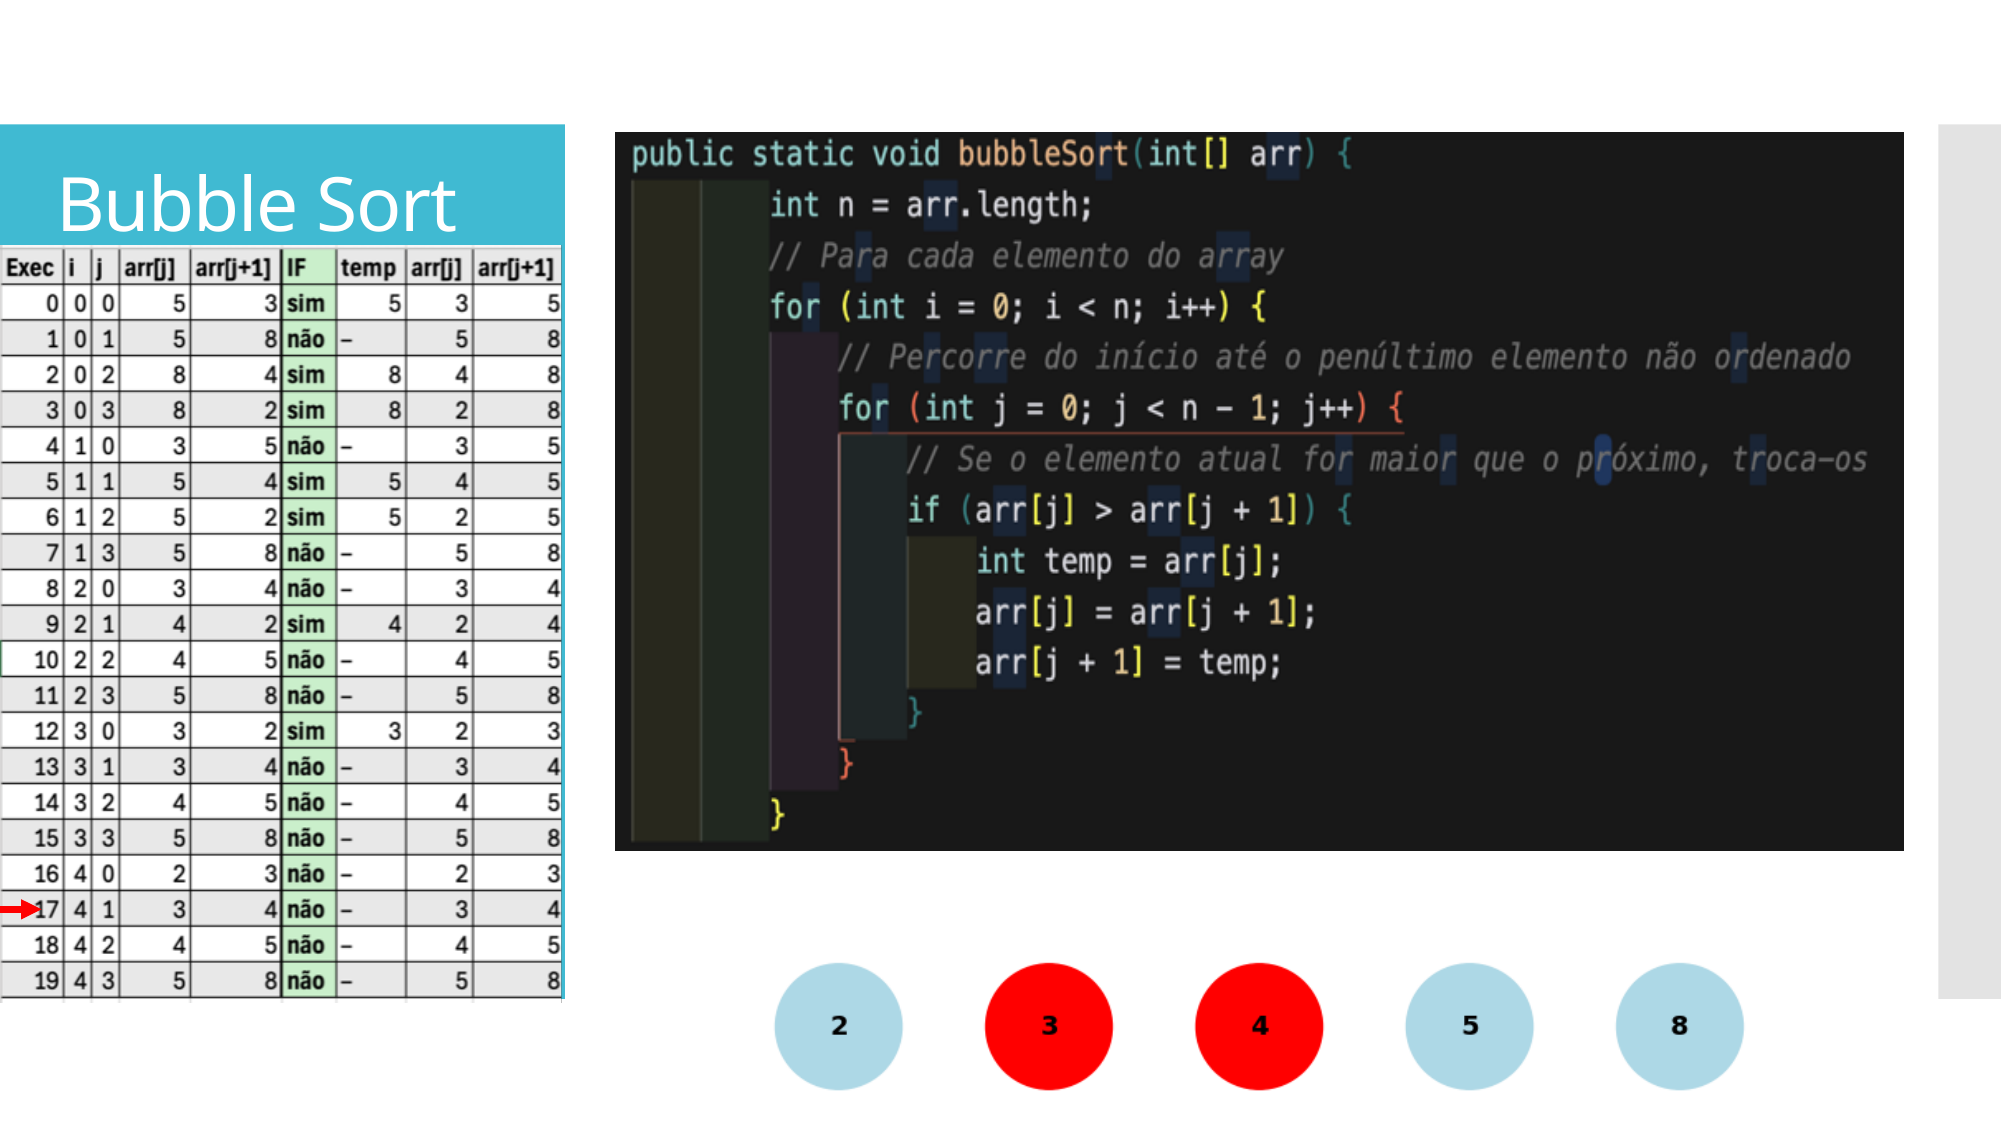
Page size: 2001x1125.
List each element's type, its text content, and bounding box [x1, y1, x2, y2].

picture [615, 132, 1904, 851]
picture [0, 244, 563, 1004]
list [615, 851, 1904, 1125]
title Bubble Sort [41, 143, 525, 244]
